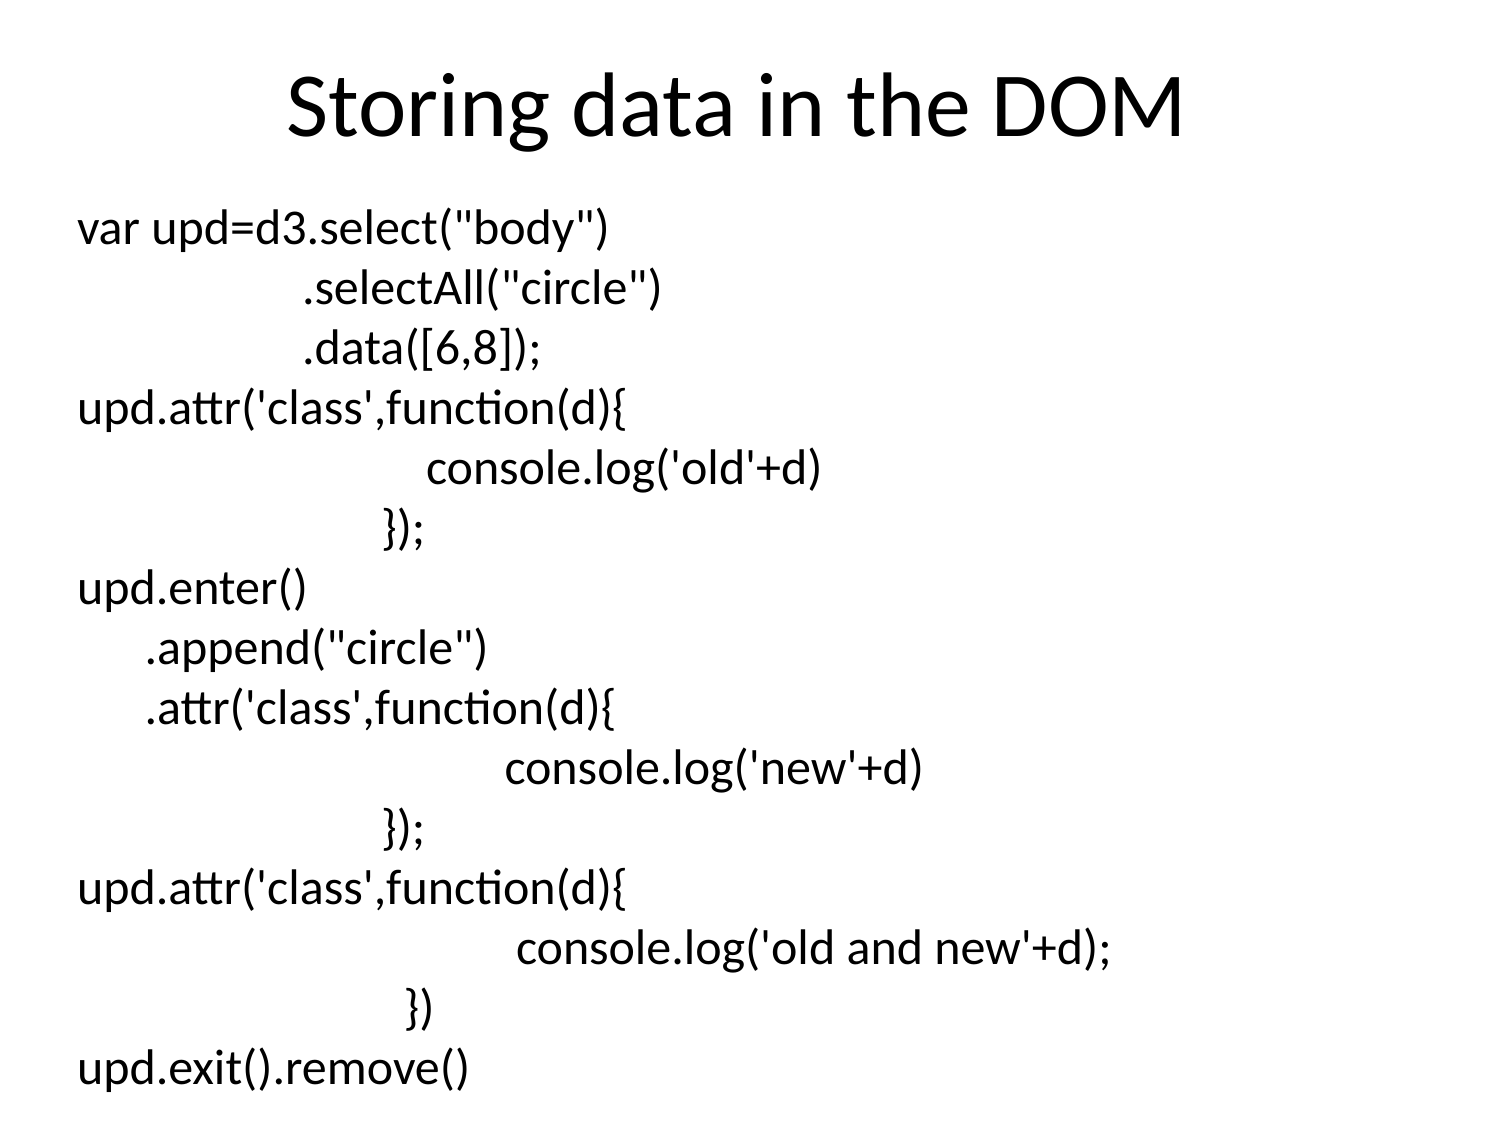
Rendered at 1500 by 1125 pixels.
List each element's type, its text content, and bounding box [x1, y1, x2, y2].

text_box var upd=d3.select("body") .selectAll("circle") .data([6,8]); upd.attr('class',function(d){ console.log('old'+d) }); upd.enter() .append("circle") .attr('class',function(d){ console.log('new'+d) }); upd.attr('class',function(d){ console.log('old and new'+d); }) upd.exit().remove() [62, 187, 1338, 1103]
title Storing data in the DOM [62, 5, 1413, 194]
